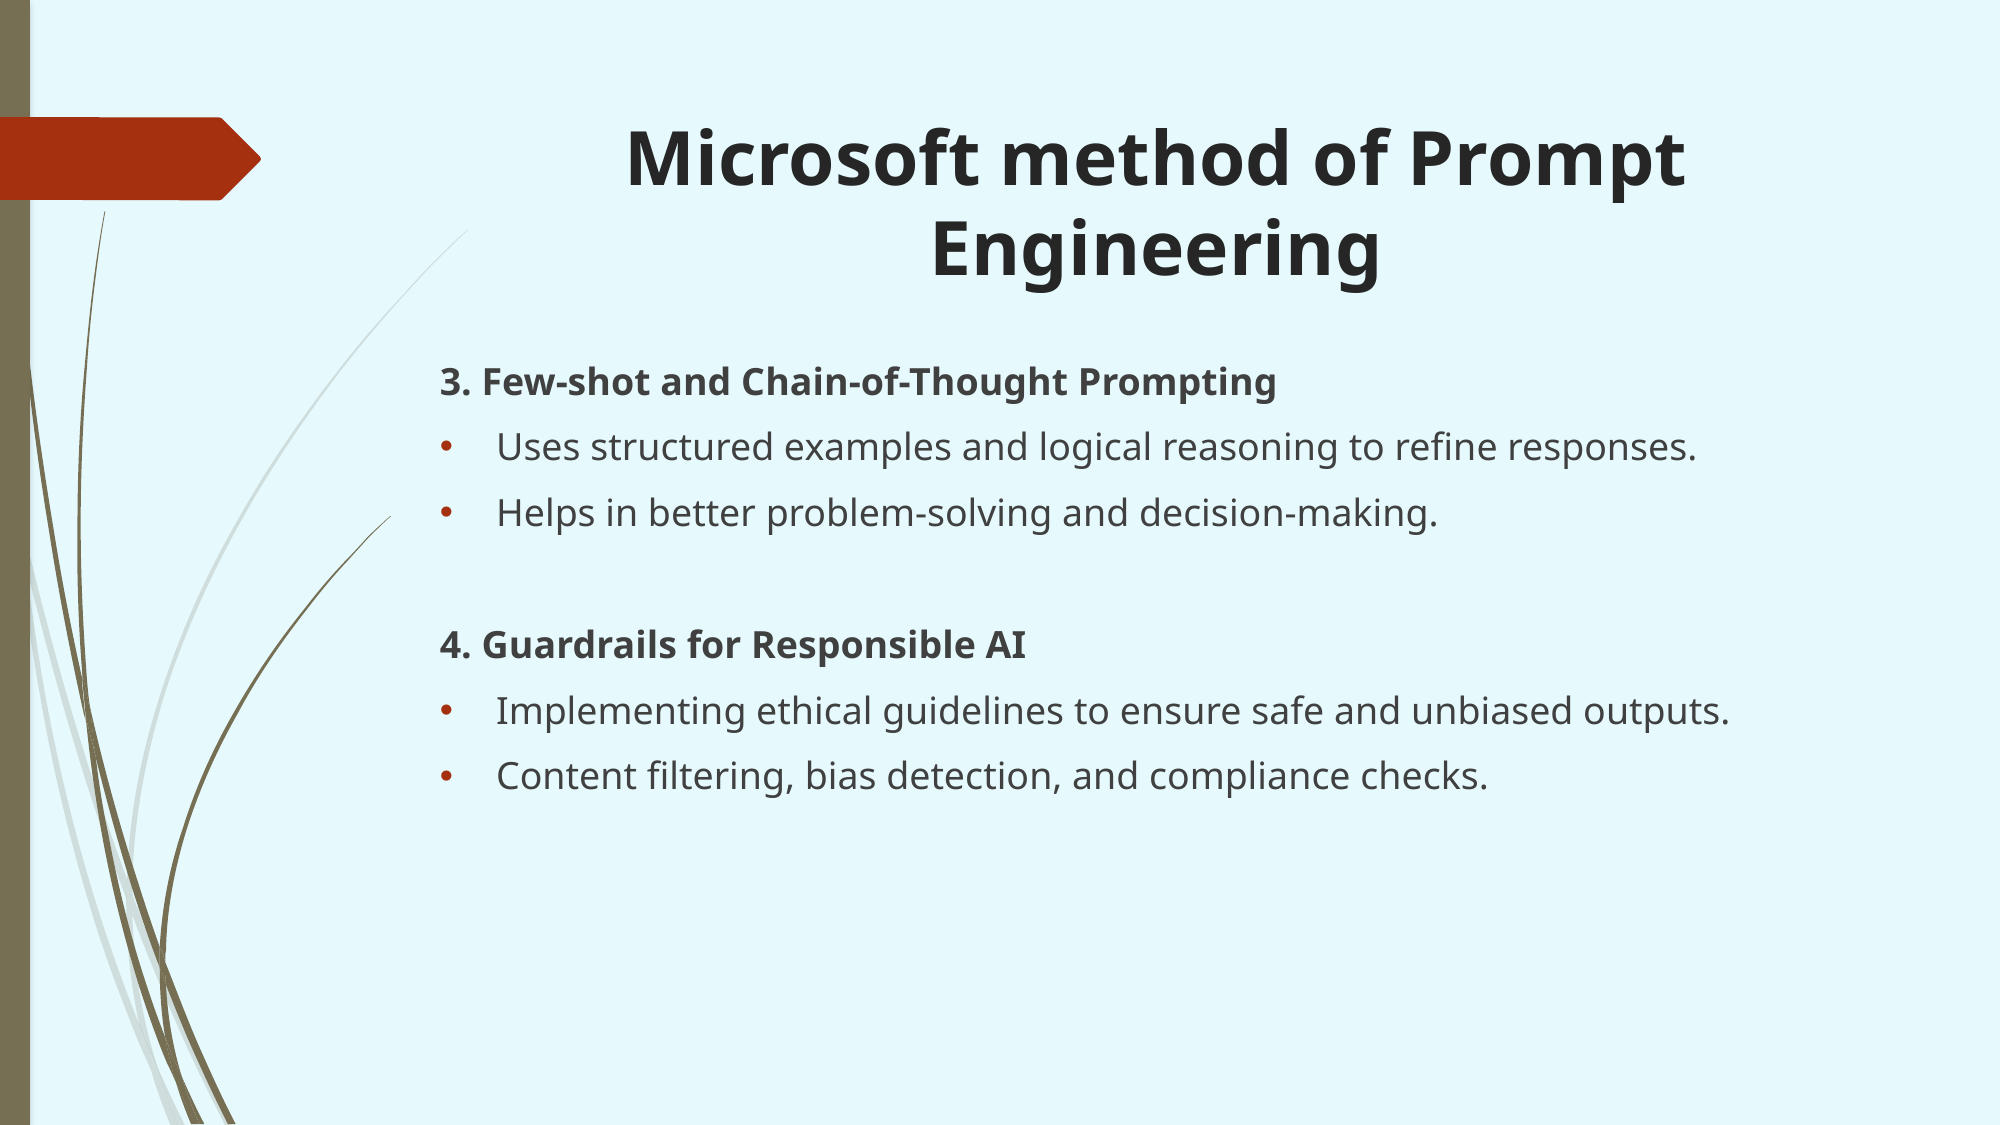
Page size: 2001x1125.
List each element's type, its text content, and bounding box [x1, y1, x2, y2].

list 3. Few-shot and Chain-of-Thought Prompting Uses structured examples and logical reasoning to refine responses. Helps in better problem-solving and decision-making. 4. Guardrails for Responsible AI Implementing ethical guidelines to ensure safe and unbiased outputs. Content filtering, bias detection, and compliance checks. [424, 350, 1888, 970]
title Microsoft method of Prompt Engineering [425, 102, 1888, 313]
